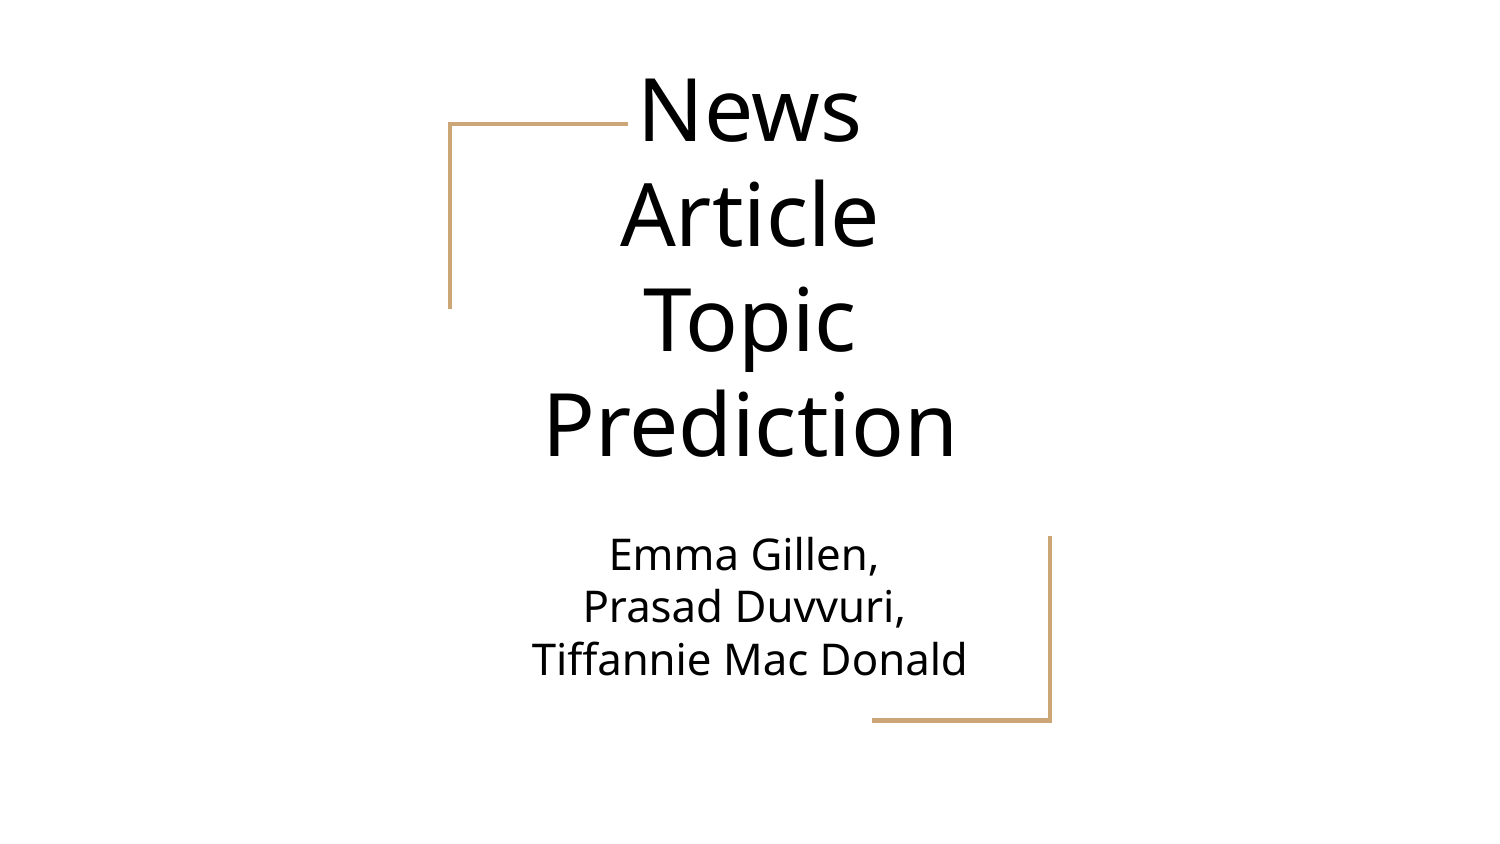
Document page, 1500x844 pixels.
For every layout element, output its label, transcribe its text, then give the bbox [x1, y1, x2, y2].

subtitle Emma Gillen, Prasad Duvvuri, Tiffannie Mac Donald [499, 511, 1001, 627]
title News Article Topic Prediction [499, 236, 1001, 490]
